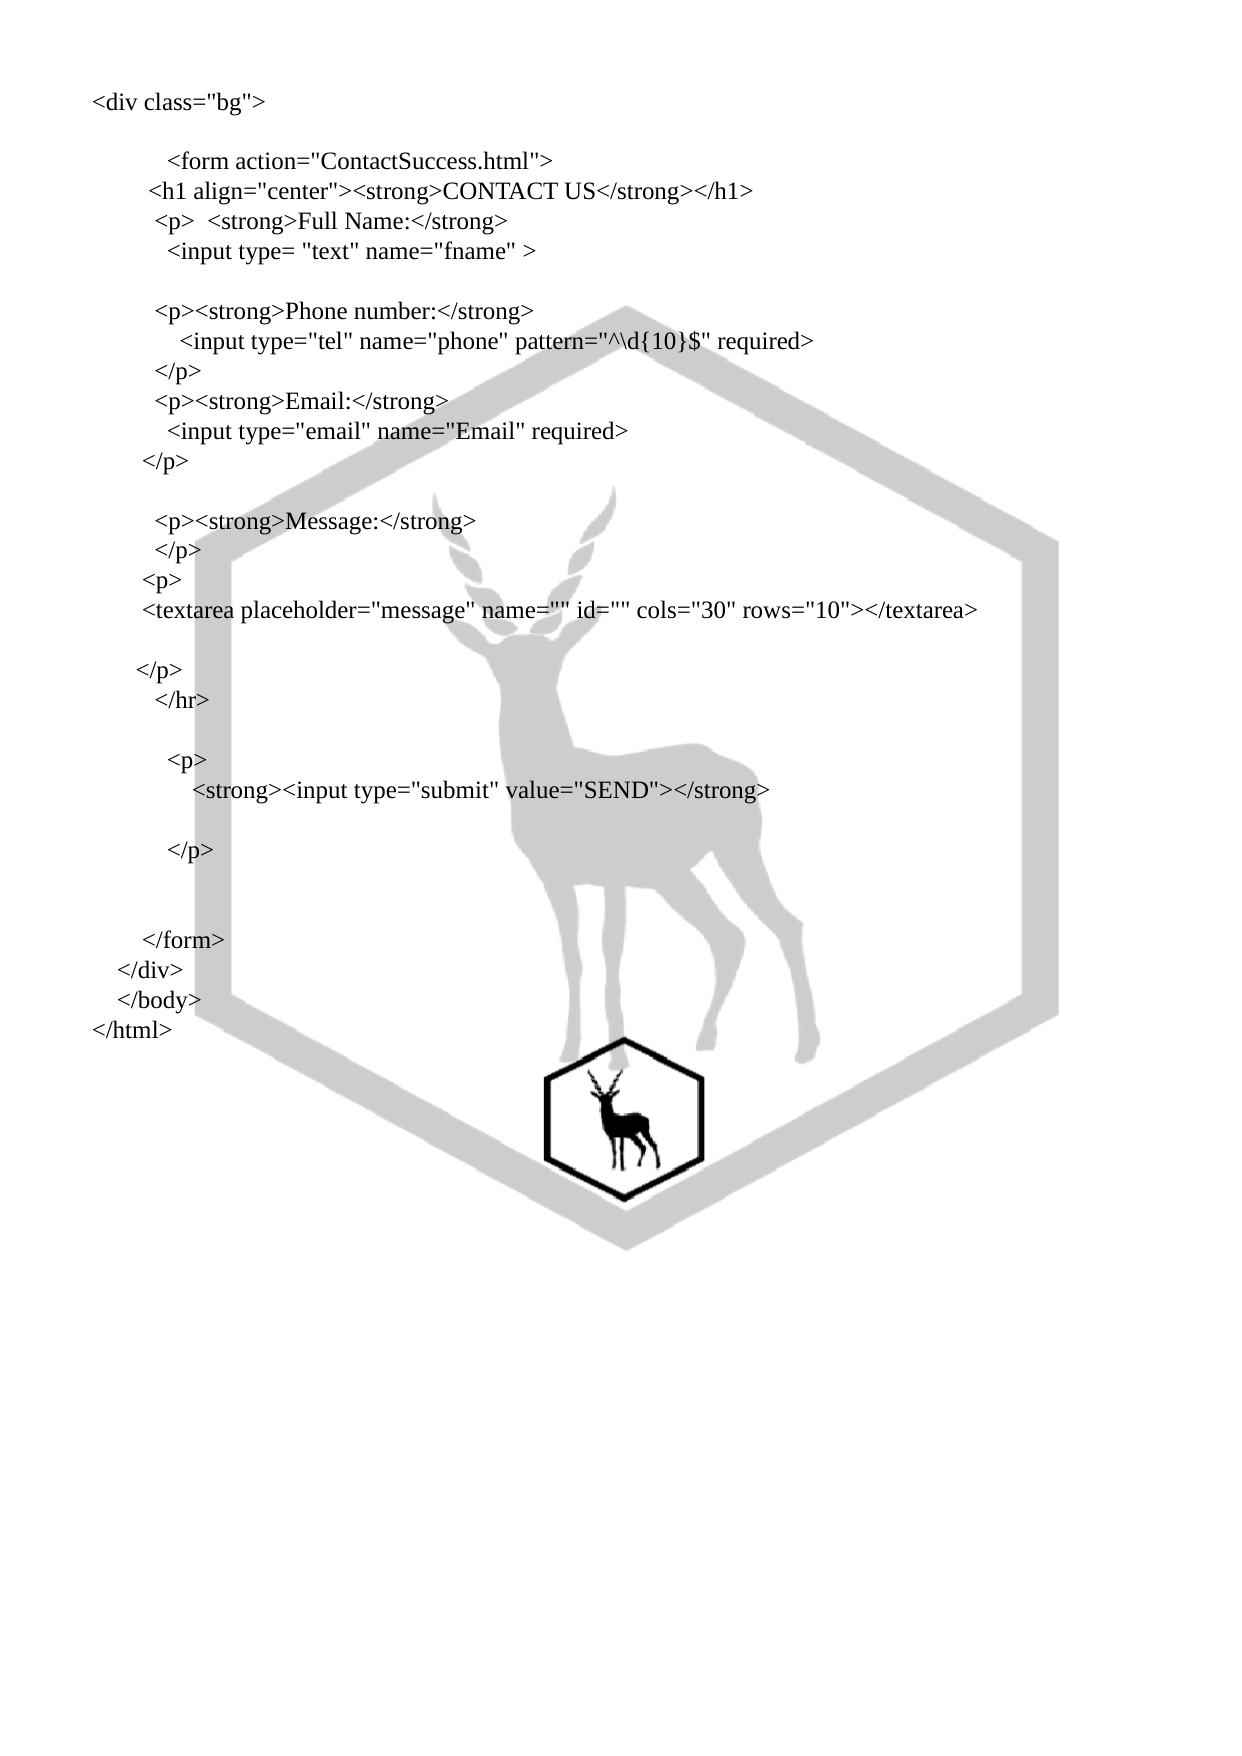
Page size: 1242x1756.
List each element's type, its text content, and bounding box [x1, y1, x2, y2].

picture [126, 1051, 1116, 1283]
text_box <div class="bg"> <form action="ContactSuccess.html"> <h1 align="center"><strong>CONTACT US</strong></h1> <p> <strong>Full Name:</strong> <input type= "text" name="fname" > <p><strong>Phone number:</strong> <input type="tel" name="phone" pattern="^\d{10}$" required> </p> <p><strong>Email:</strong> <input type="email" name="Email" required> </p> <p><strong>Message:</strong> </p> <p> <textarea placeholder="message" name="" id="" cols="30" rows="10"></textarea> </p> </hr> <p> <strong><input type="submit" value="SEND"></strong> </p> </form> </div> </body> </html> [77, 77, 1165, 1051]
